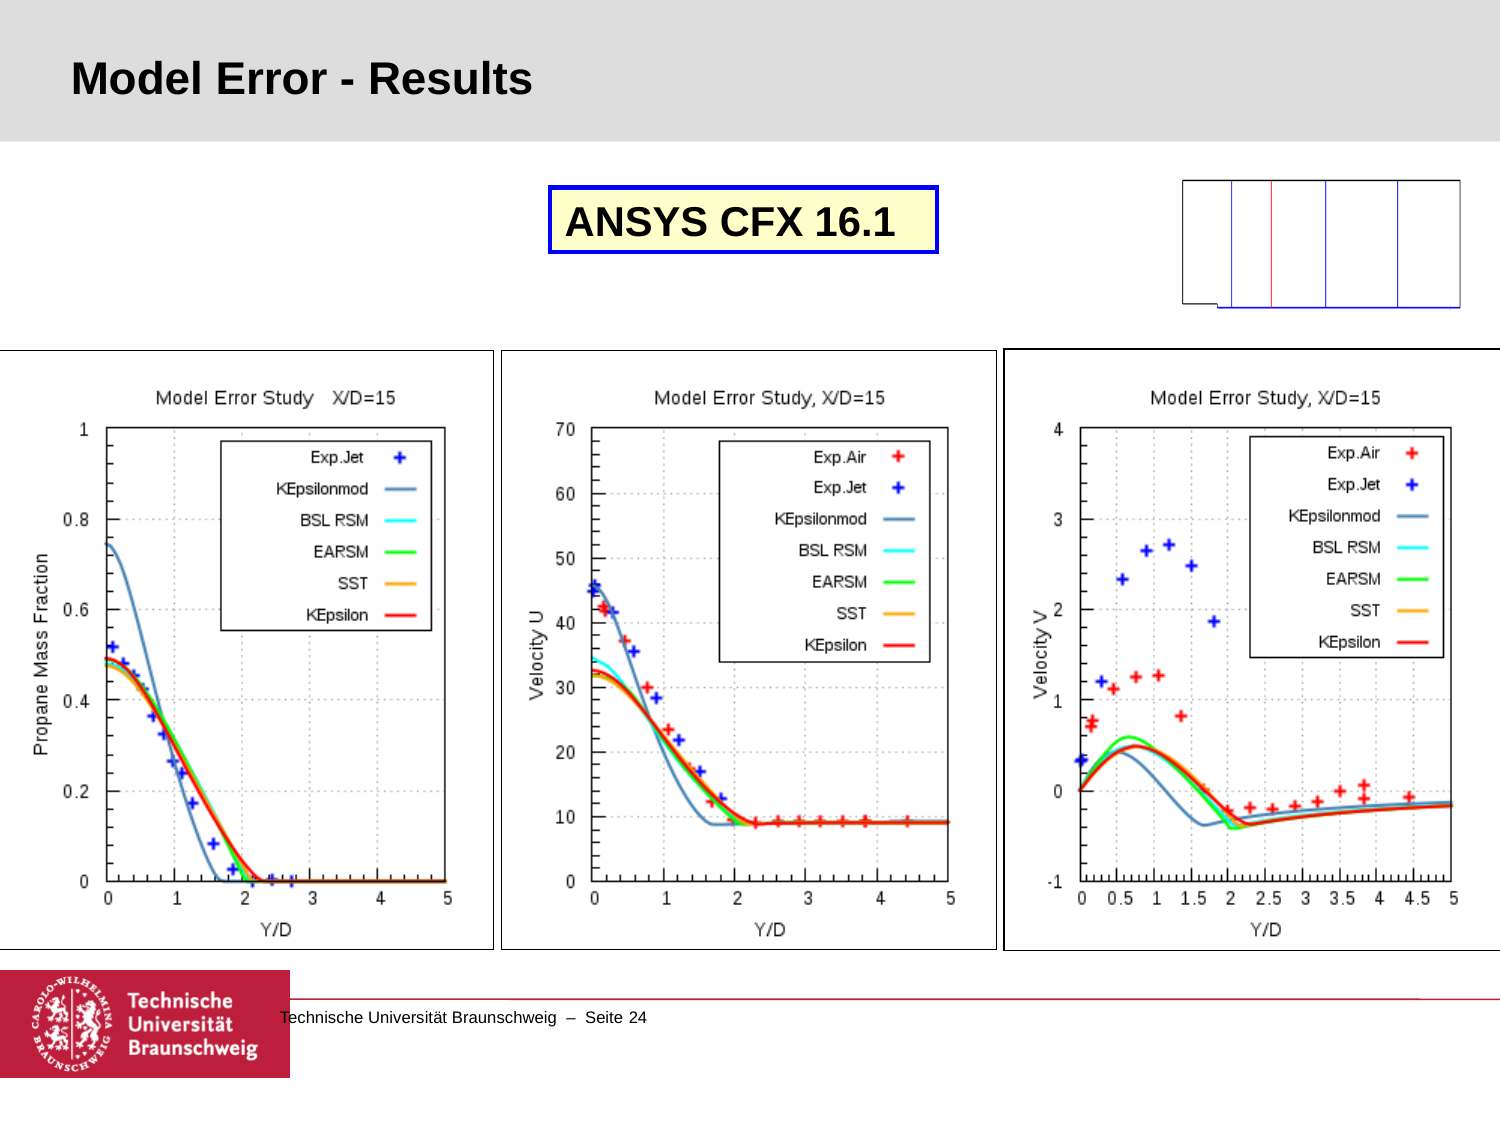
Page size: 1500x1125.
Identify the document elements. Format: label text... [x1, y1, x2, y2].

picture [1174, 174, 1467, 313]
text_box ANSYS CFX 16.1 [549, 187, 938, 253]
picture [501, 349, 998, 951]
picture [0, 349, 495, 951]
picture [1004, 349, 1500, 951]
picture [0, 970, 290, 1078]
title Model Error - Results [70, 17, 1445, 135]
